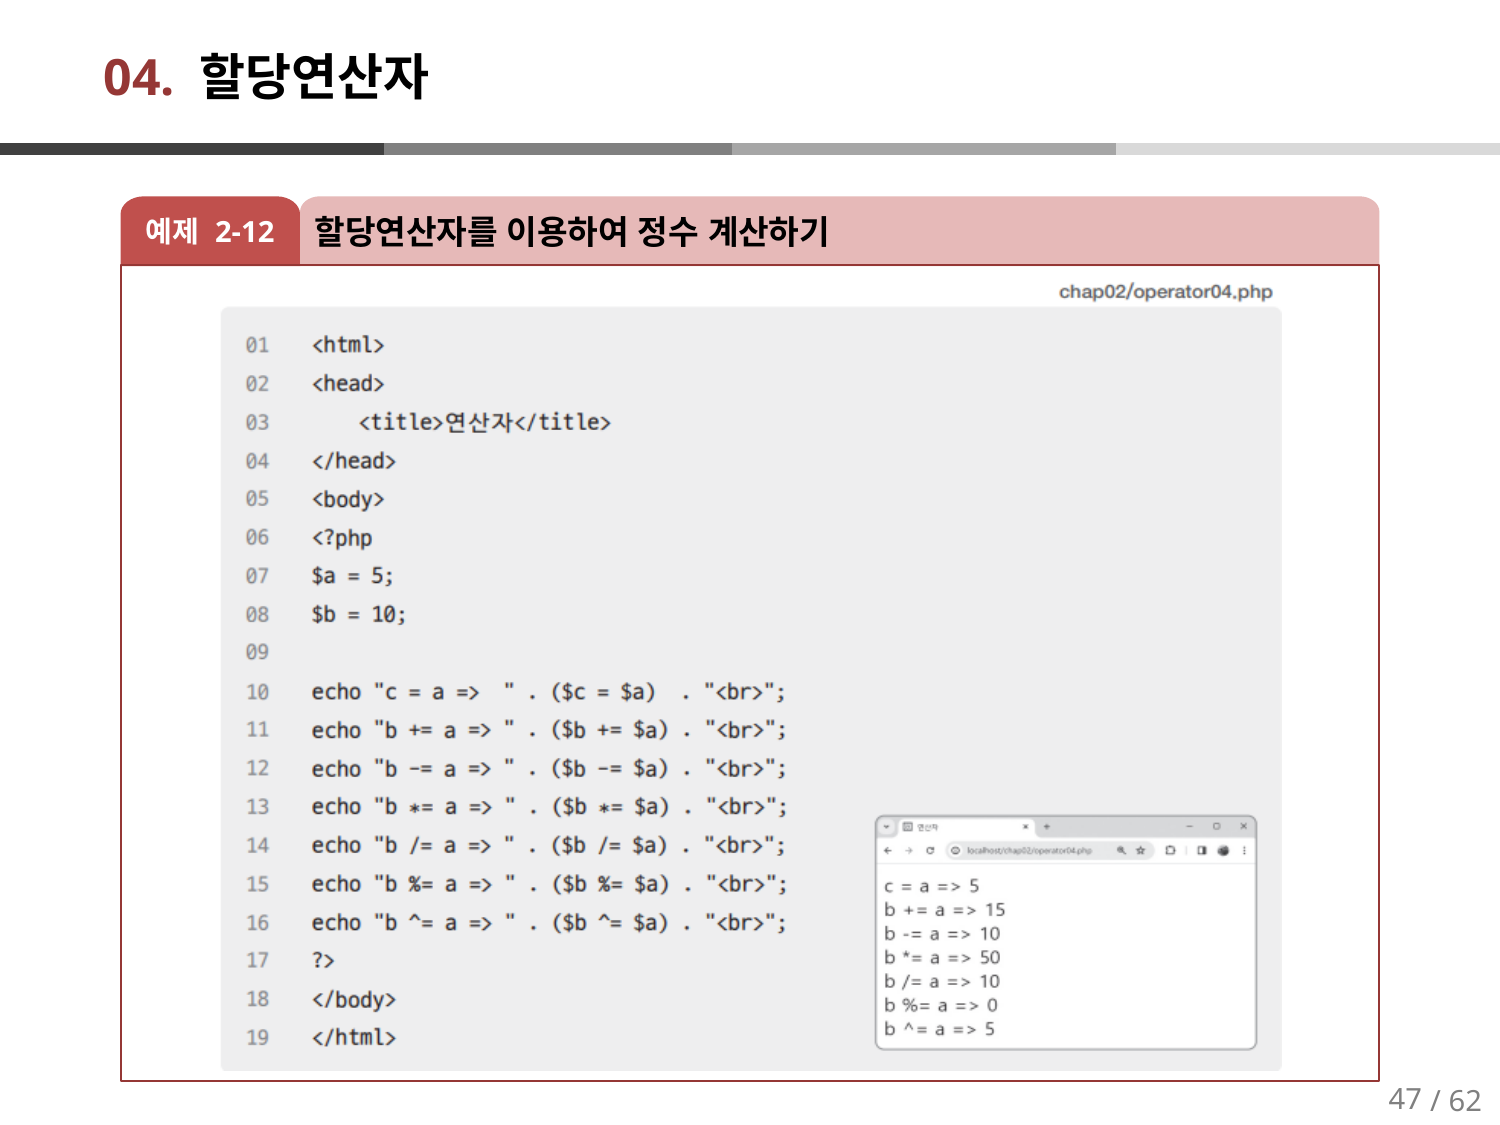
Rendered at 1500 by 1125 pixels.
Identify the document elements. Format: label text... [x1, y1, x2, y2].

picture [218, 278, 1282, 1071]
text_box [120, 196, 1380, 1081]
title 04. 할당연산자 [88, 30, 1211, 121]
